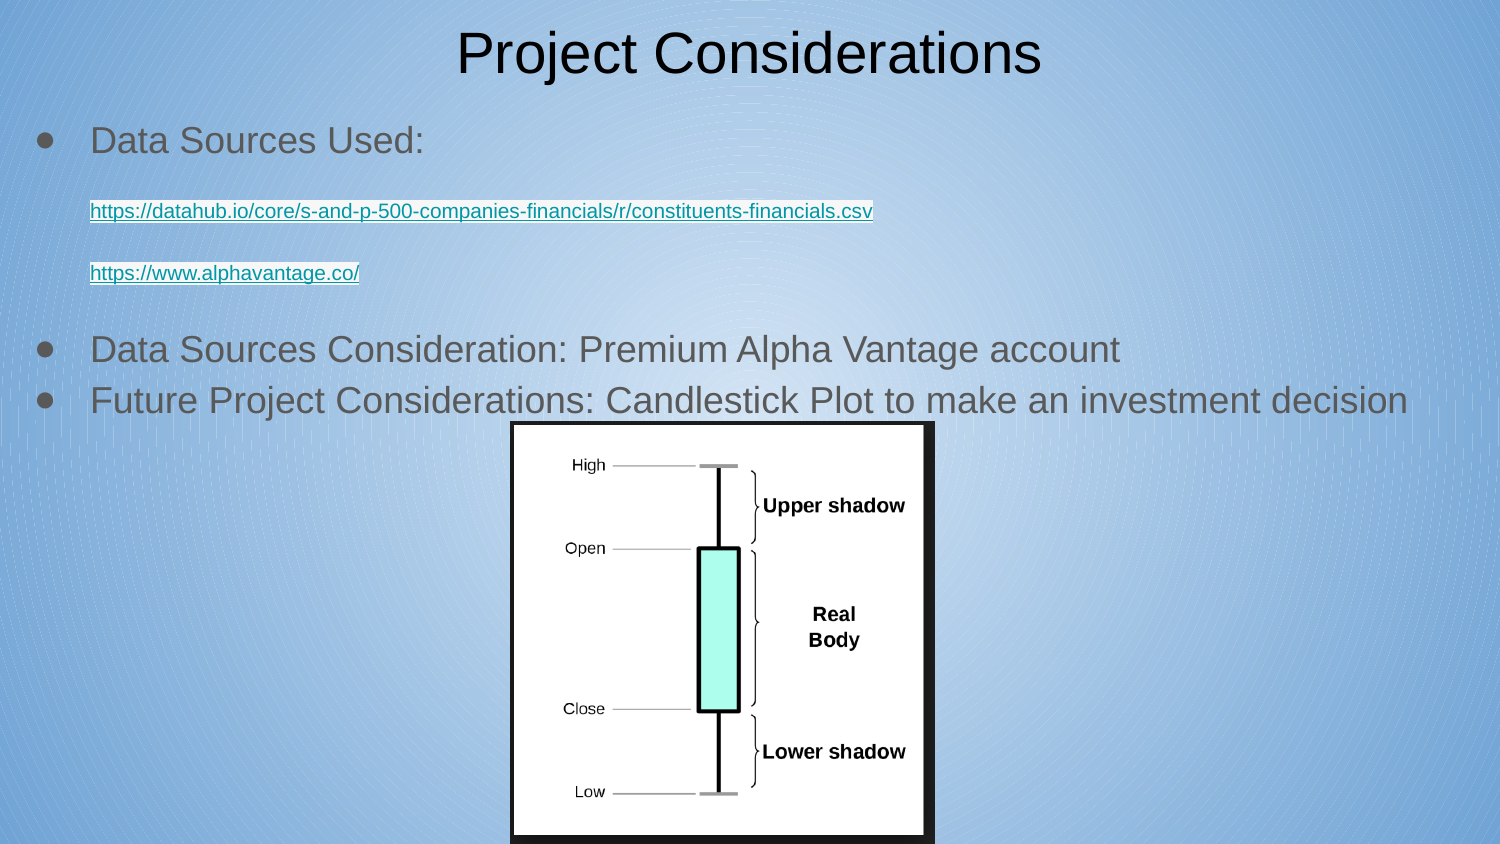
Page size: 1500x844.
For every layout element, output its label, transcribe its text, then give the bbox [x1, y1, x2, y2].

list Data Sources Used: https://datahub.io/core/s-and-p-500-companies-financials/r/constituents-financials.csv https://www.alphavantage.co/ Data Sources Consideration: Premium Alpha Vantage account Future Project Considerations: Candlestick Plot to make an investment decision [0, 93, 1500, 530]
title Project Considerations [51, 0, 1449, 93]
picture [510, 421, 935, 844]
